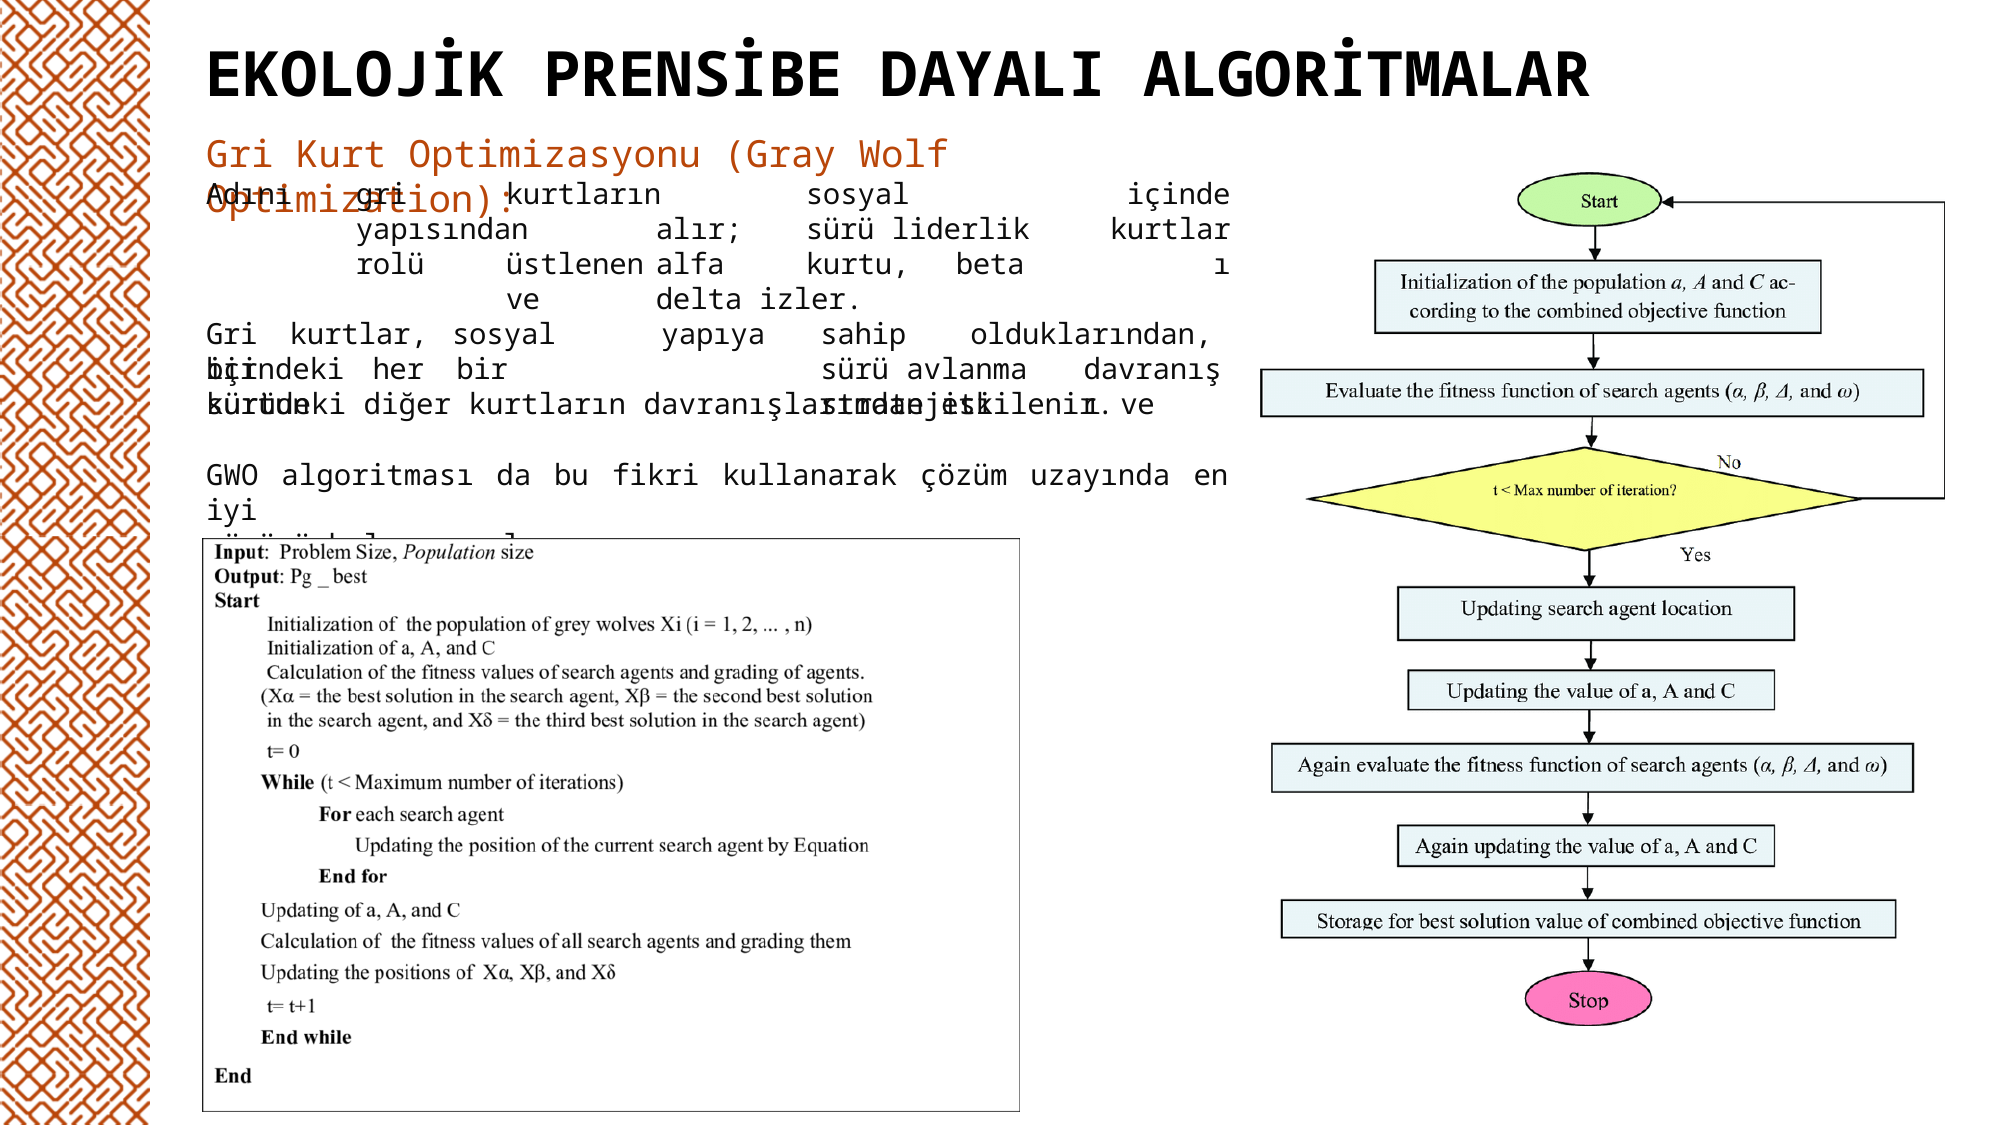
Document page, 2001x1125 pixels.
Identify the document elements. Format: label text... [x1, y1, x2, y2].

picture [0, 0, 150, 1125]
picture [1259, 172, 1945, 1026]
text_box içinde kurtları [1099, 173, 1232, 281]
text_box Adını gri kurtların sosyal yapısından alır; sürü liderlik rolü üstlenen alfa kurtu, beta ve delta izler. [203, 173, 1099, 316]
picture [201, 538, 1020, 1112]
text_box yapıya sahip olduklarından, sürü avlanma stratejisi ve [659, 313, 1232, 383]
text_box Gri kurtlar, sosyal bir [203, 313, 631, 348]
title EKOLOJİK PRENSİBE DAYALI ALGORİTMALAR [154, 32, 1952, 223]
text_box Gri Kurt Optimizasyonu (Gray Wolf Optimization): [203, 127, 1195, 173]
text_box davranışı [1081, 348, 1232, 383]
text_box sürüdeki diğer kurtların davranışlarından etkilenir. GWO algoritması da bu fikri kullanarak çözüm uzayında en iyi çözümü bulmaya çalışır. [203, 383, 1232, 562]
text_box içindeki her bir kurtun [203, 348, 638, 383]
